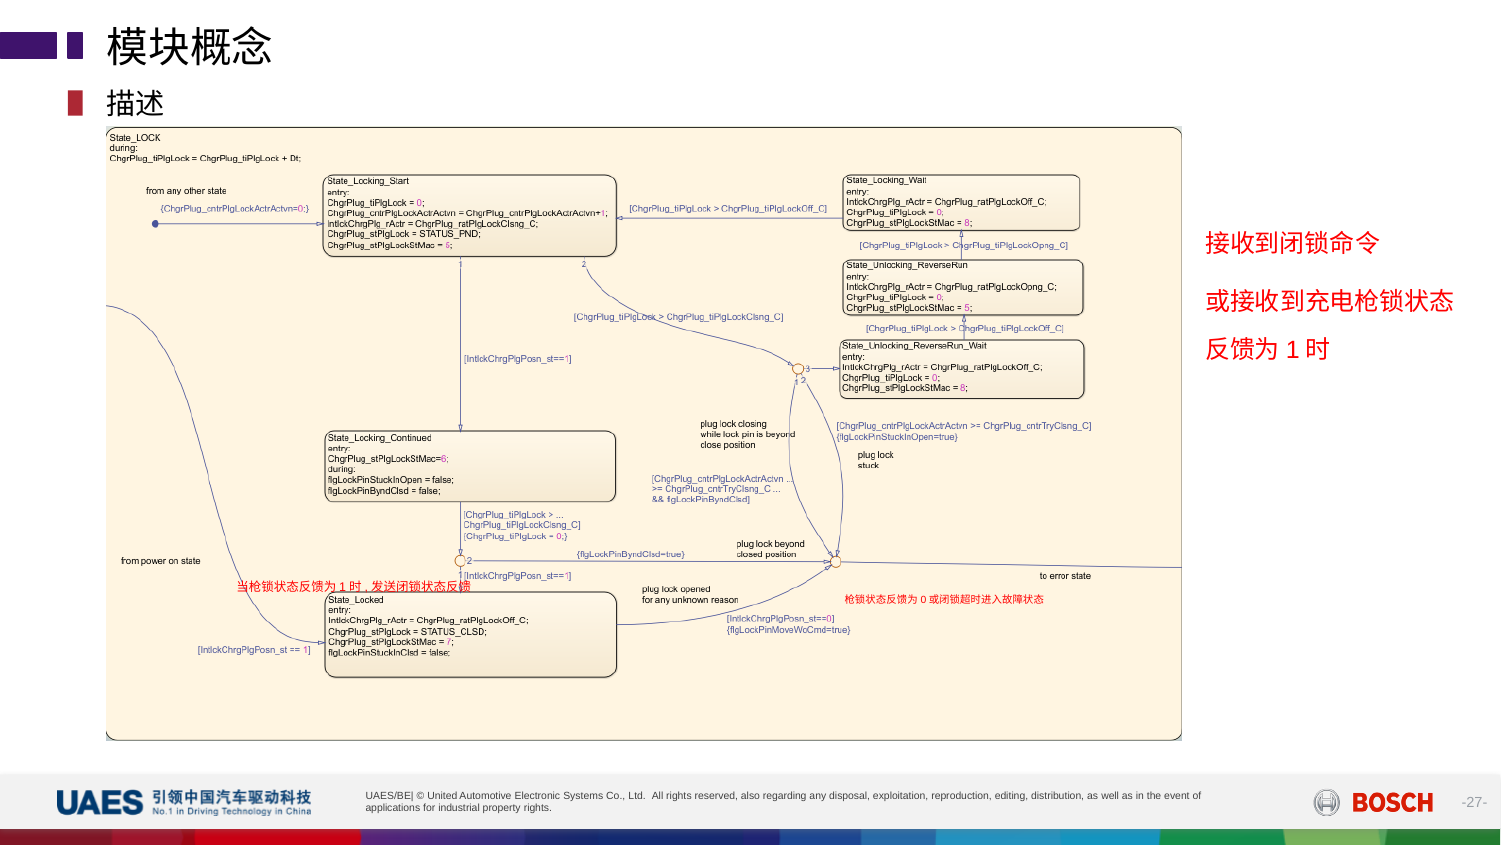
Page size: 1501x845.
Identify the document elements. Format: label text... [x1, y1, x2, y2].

text_box 接收到闭锁命令 或接收到充电枪锁状态反馈为1时 [1204, 209, 1459, 364]
picture [57, 789, 311, 816]
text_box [67, 85, 692, 121]
picture [106, 126, 1182, 742]
picture [0, 829, 1501, 845]
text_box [0, 20, 544, 72]
